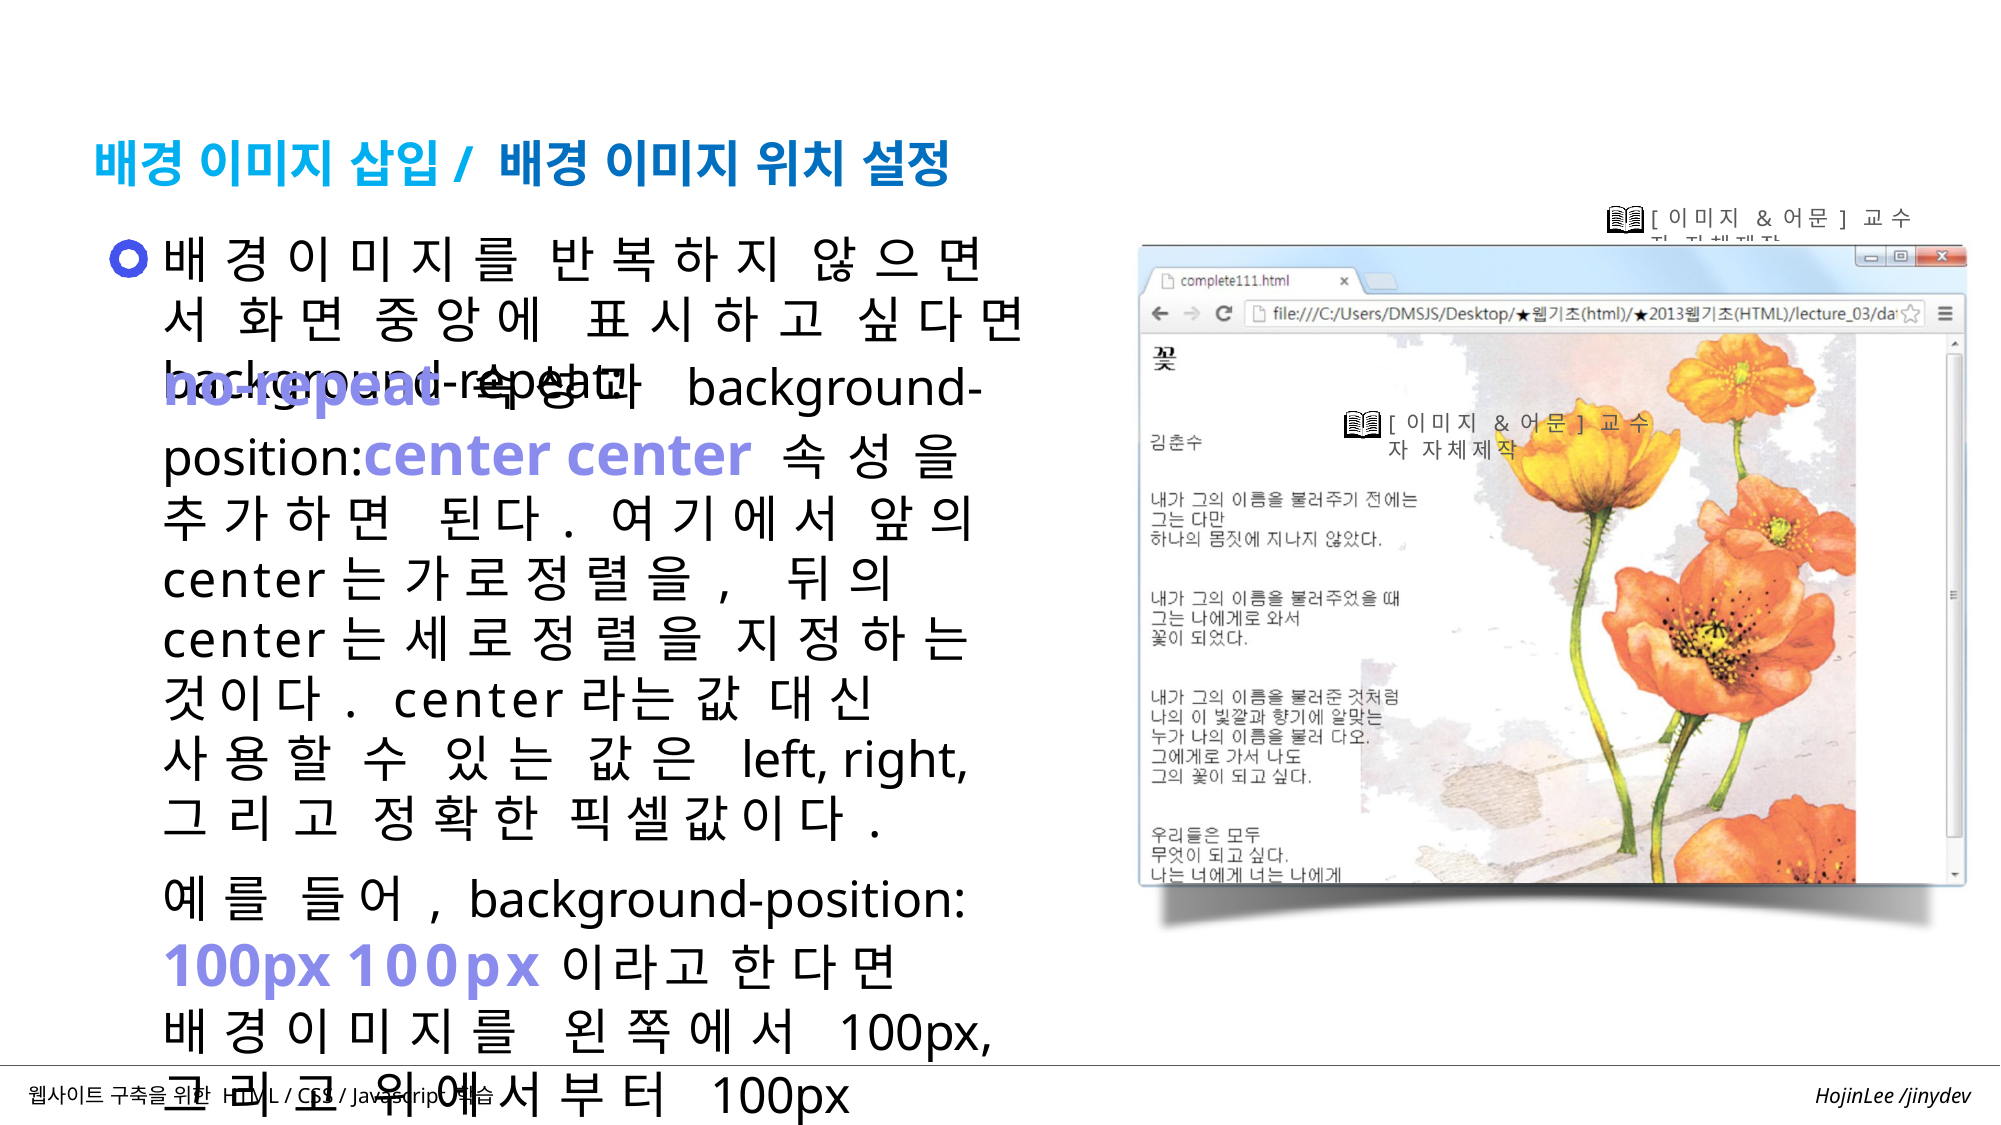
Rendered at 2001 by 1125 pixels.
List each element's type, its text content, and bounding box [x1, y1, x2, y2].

text_box 배경 이미지 삽입/ 배경 이미지 위치 설정 배경이미지를 반복하지 않으면서 화면 중앙에 표시하고 싶다면 background-repeat: [91, 130, 1055, 409]
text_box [1132, 201, 1971, 892]
text_box no-repeat 속성과 background- position:center center 속성을 추가하면 된다. 여기에서 앞의 center는 가로정렬을, 뒤의 center는 세로정렬을 지정하는 것이다. center라는 값 대신 사용할 수 있는 값은 left, right, 그리고 정확한 픽셀값이다. 예를 들어, background-position: 100px 100px이라고 한다면 배경이미지를 왼쪽에서 100px, 그리고 위에서부터 100px 떨어진 곳에 배치하게 된다. [159, 345, 1069, 1065]
text_box HojinLee /jinydev [1522, 1074, 1986, 1115]
text_box 웹사이트 구축을 위한 HTML / CSS / Javascript 학습 [14, 1074, 647, 1115]
text_box no-repeat 속성과 background- position:center center 속성을 추가하면 된다. 여기에서 앞의 center는 가로정렬을, 뒤의 center는 세로정렬을 지정하는 것이다. center라는 값 대신 사용할 수 있는 값은 left, right, 그리고 정확한 픽셀값이다. 예를 들어, background-position: 100px 100px이라고 한다면 배경이미지를 왼쪽에서 100px, 그리고 위에서부터 100px 떨어진 곳에 배치하게 된다. [159, 1066, 1069, 1125]
picture [108, 239, 148, 278]
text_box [1151, 406, 1940, 934]
